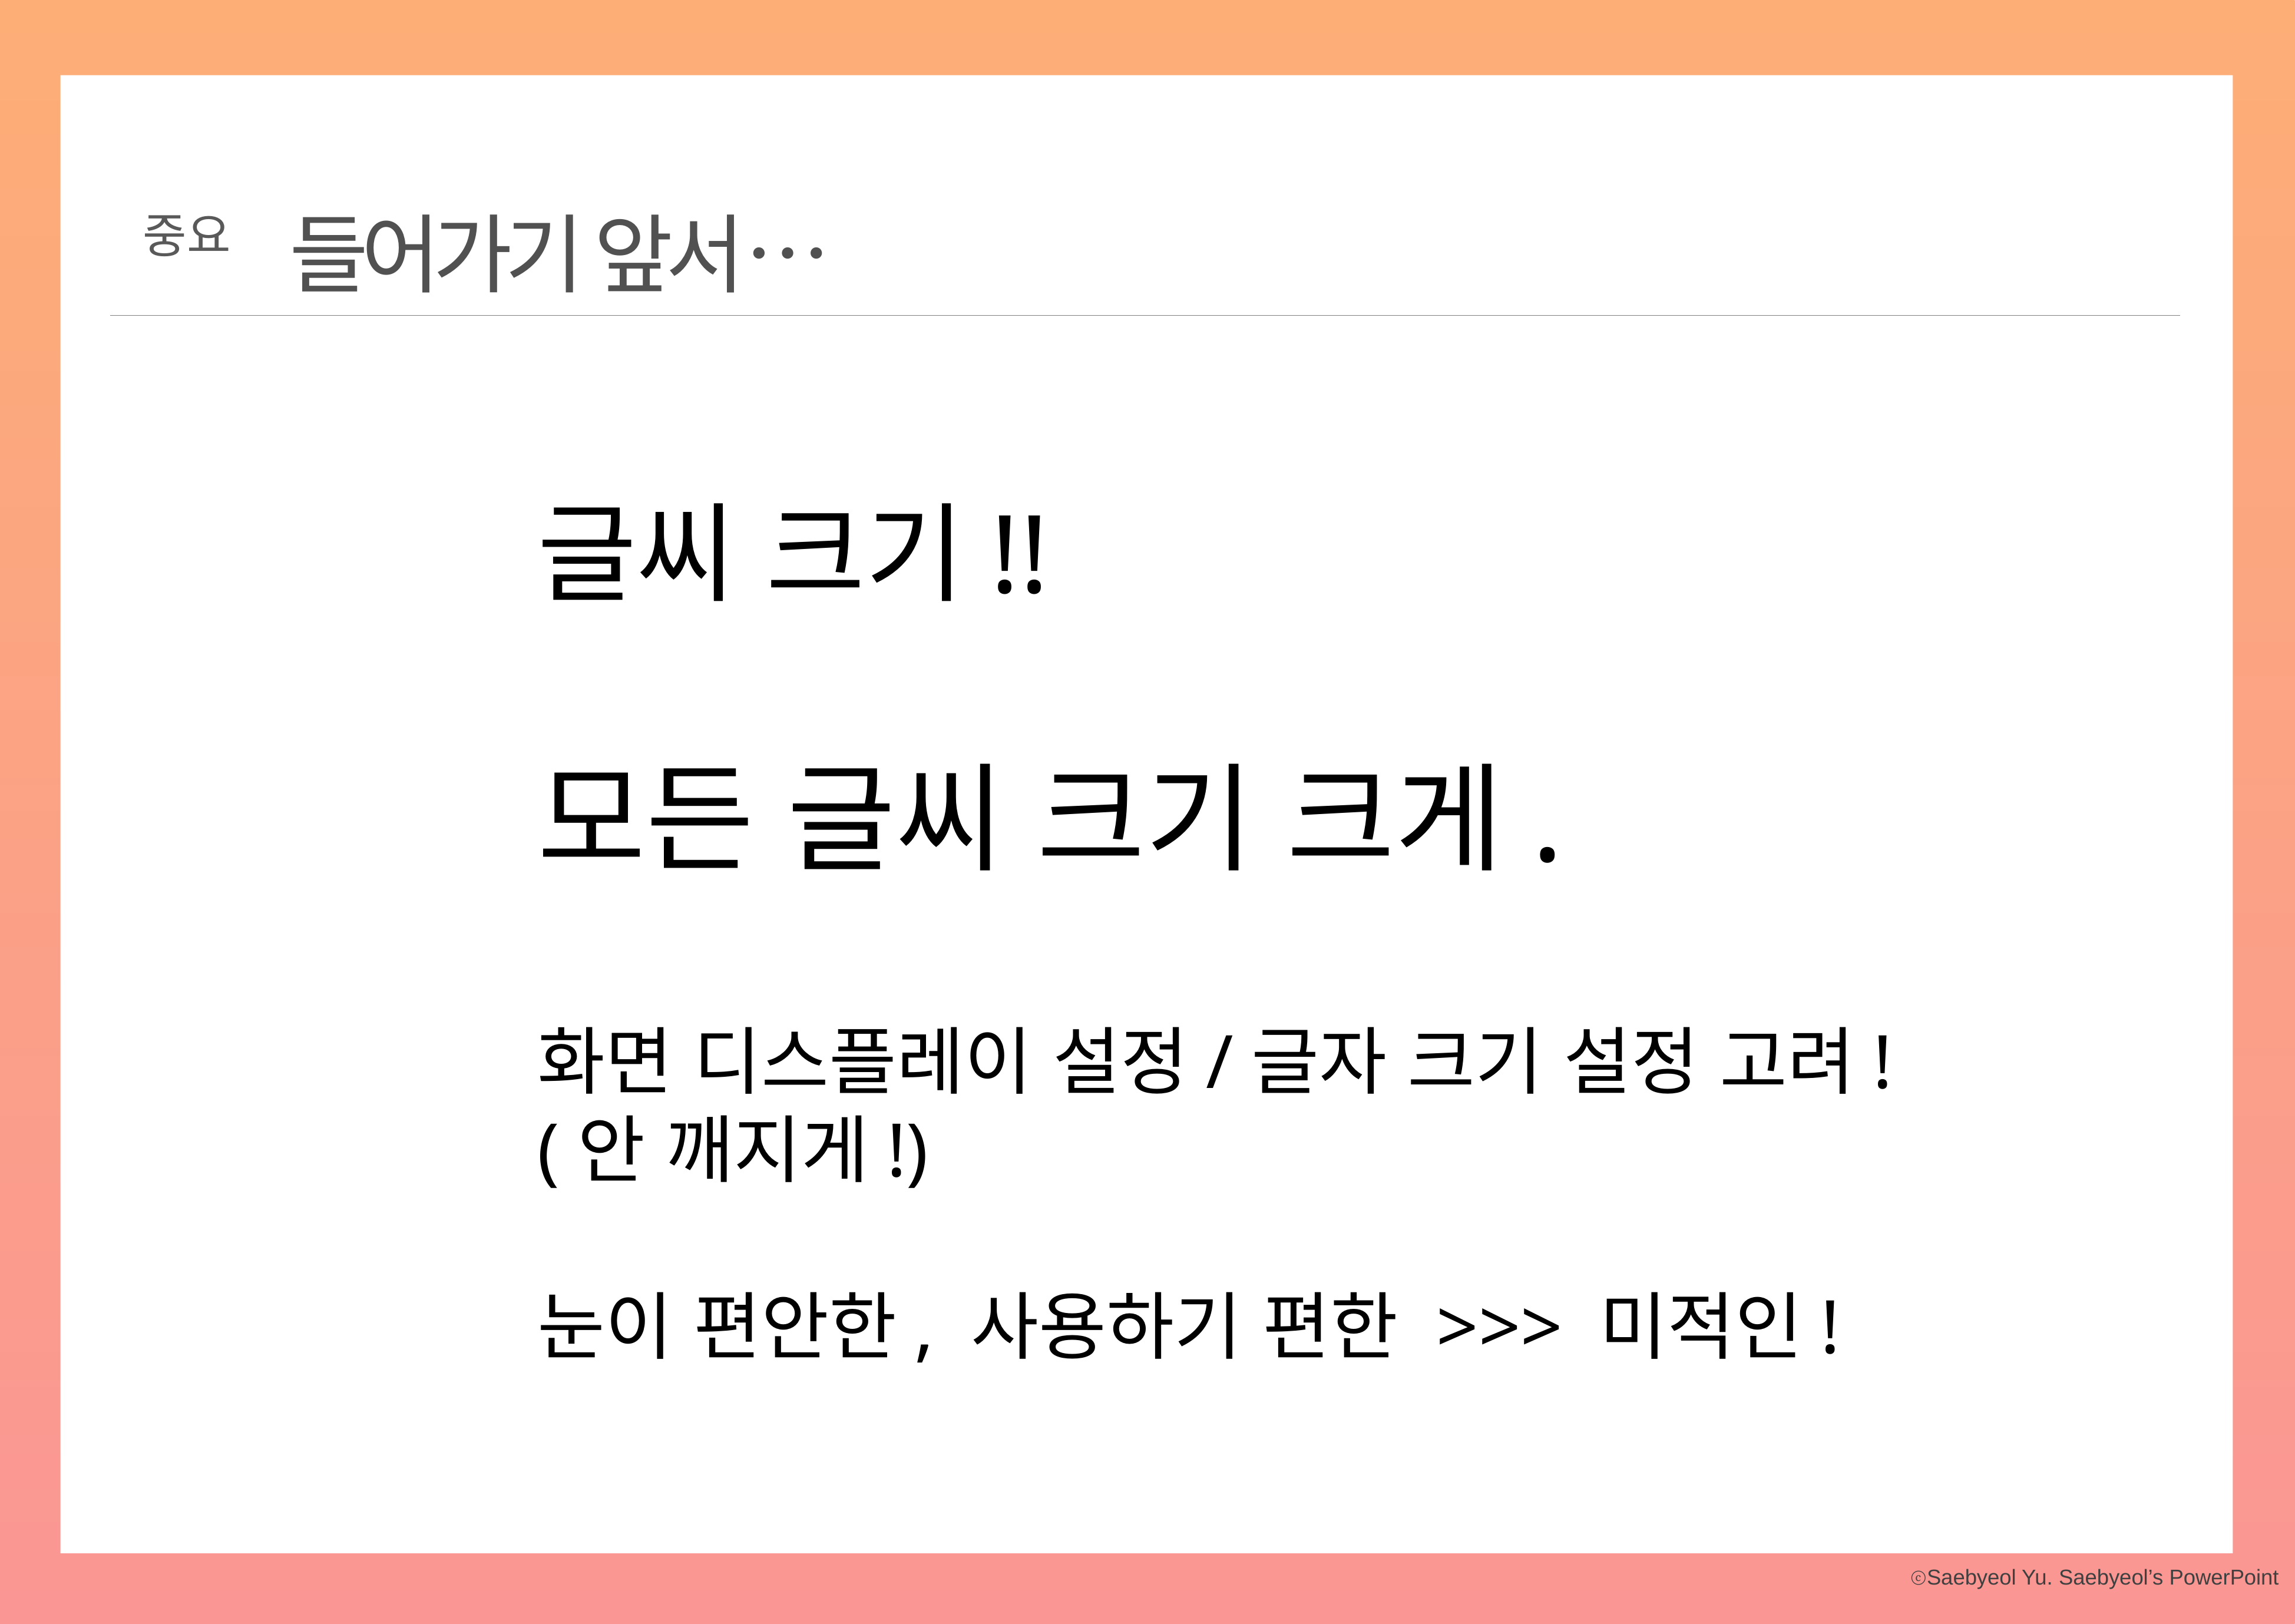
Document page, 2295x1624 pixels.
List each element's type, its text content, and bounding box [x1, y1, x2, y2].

text_box 중요 [134, 201, 273, 267]
text_box 글씨 크기!! 모든 글씨 크기 크게. 화면 디스플레이 설정/글자 크기 설정 고려! (안 깨지게!) 눈이 편안한, 사용하기 편한 >>> 미적인! [528, 480, 2053, 1373]
text_box 들어가기 앞서… [280, 195, 840, 307]
